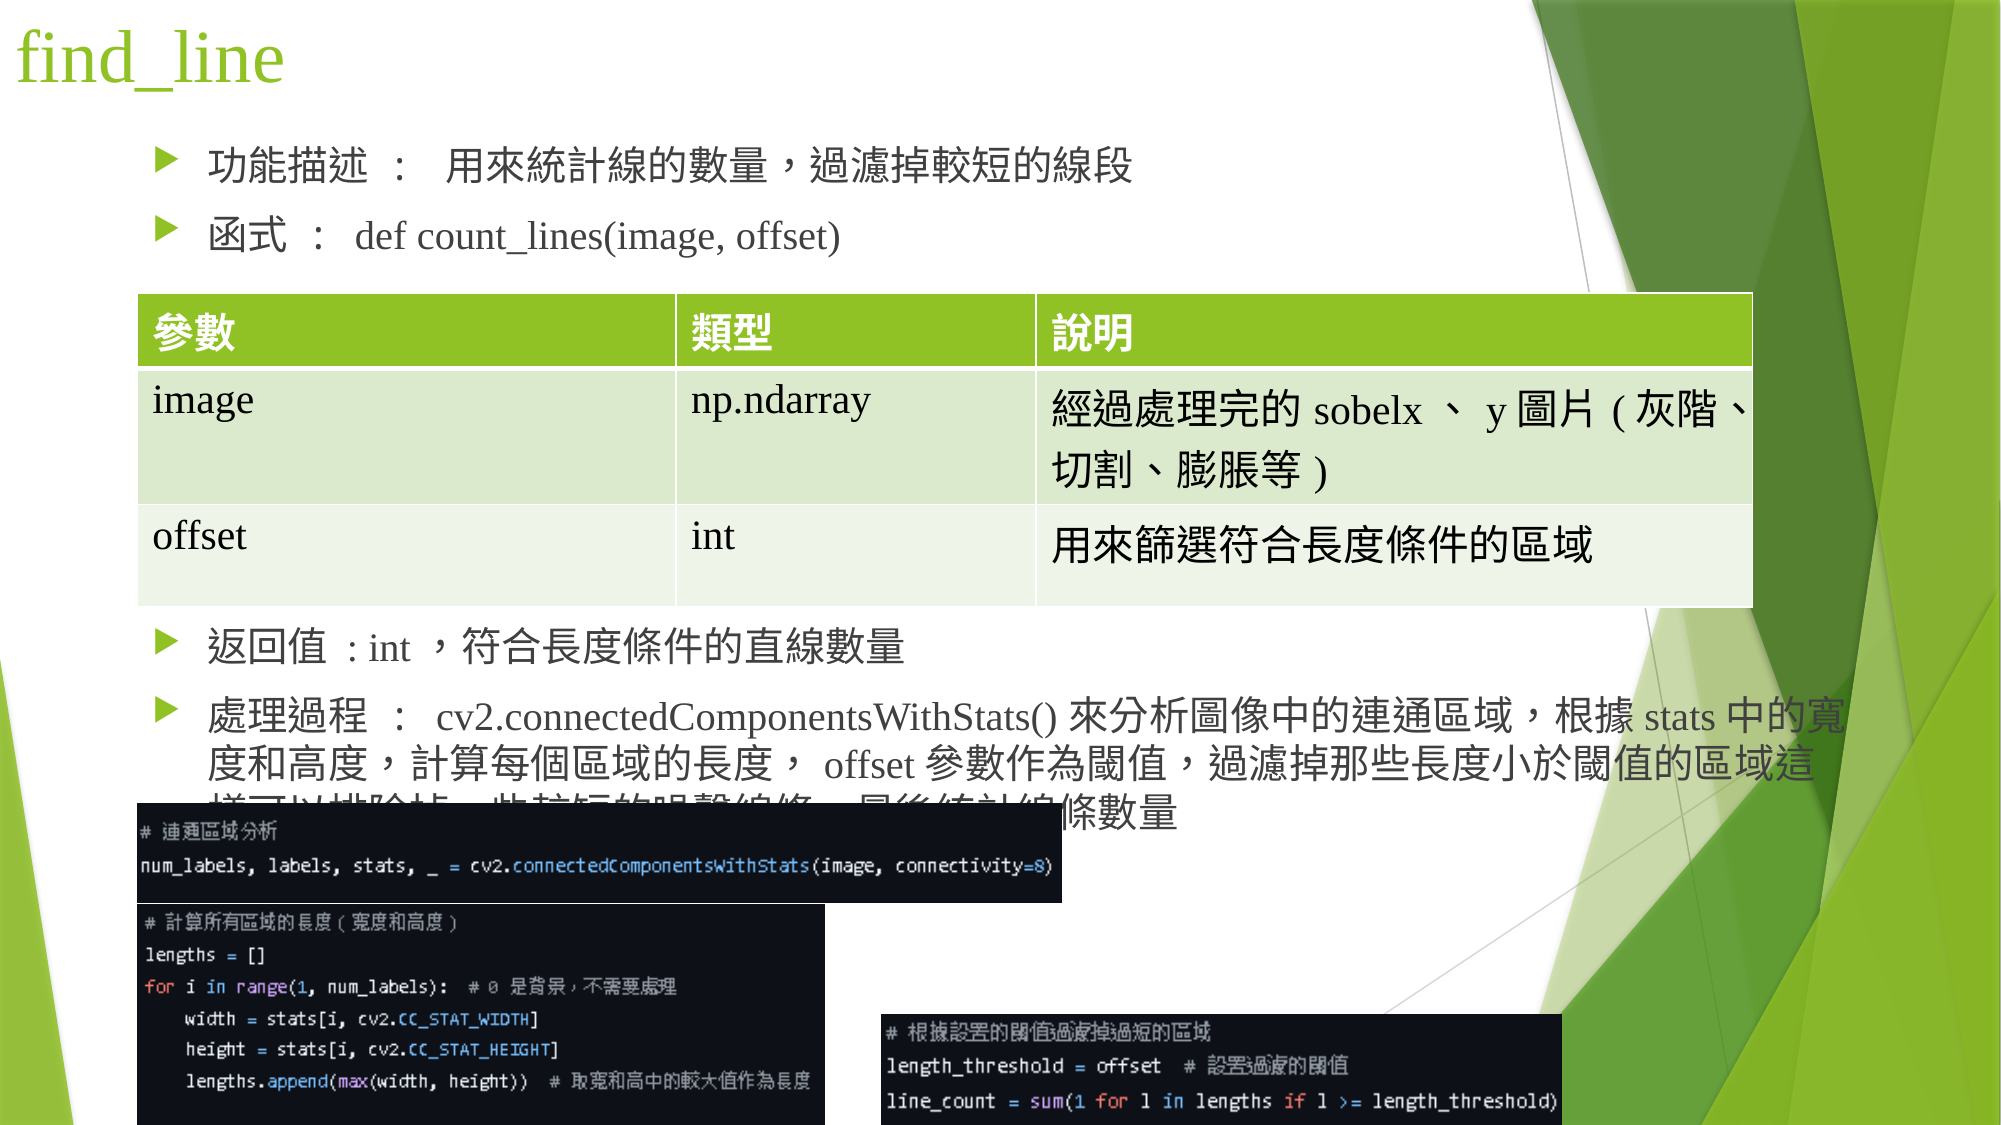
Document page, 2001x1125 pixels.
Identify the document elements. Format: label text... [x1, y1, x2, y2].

table_cell offset [138, 505, 675, 606]
table_cell 用來篩選符合長度條件的區域 [1037, 505, 1752, 606]
table_cell image [138, 371, 675, 504]
table_cell np.ndarray [677, 371, 1035, 504]
table_cell int [677, 505, 1035, 606]
list 功能描述 : 用來統計線的數量，過濾掉較短的線段 函式 : def count_lines(image, offset) 返回值 : int，符合長度條件的直線數量 處理過程 : cv2.connectedComponentsWithStats()來分析圖像中的連通區域，根據stats中的寬度和高度，計算每個區域的長度，offset參數作為閾值，過濾掉那些長度小於閾值的區域這樣可以排除掉一些較短的噪聲線條，最後統計線條數量 [137, 132, 1863, 847]
table_header 說明 [1037, 294, 1752, 366]
picture [136, 802, 1063, 1125]
table_header 參數 [138, 294, 675, 366]
table_header 類型 [677, 294, 1035, 366]
table_cell 經過處理完的sobelx、y圖片(灰階、切割、膨脹等) [1037, 371, 1752, 504]
picture [880, 1013, 1563, 1125]
title find_line [0, 0, 1725, 161]
